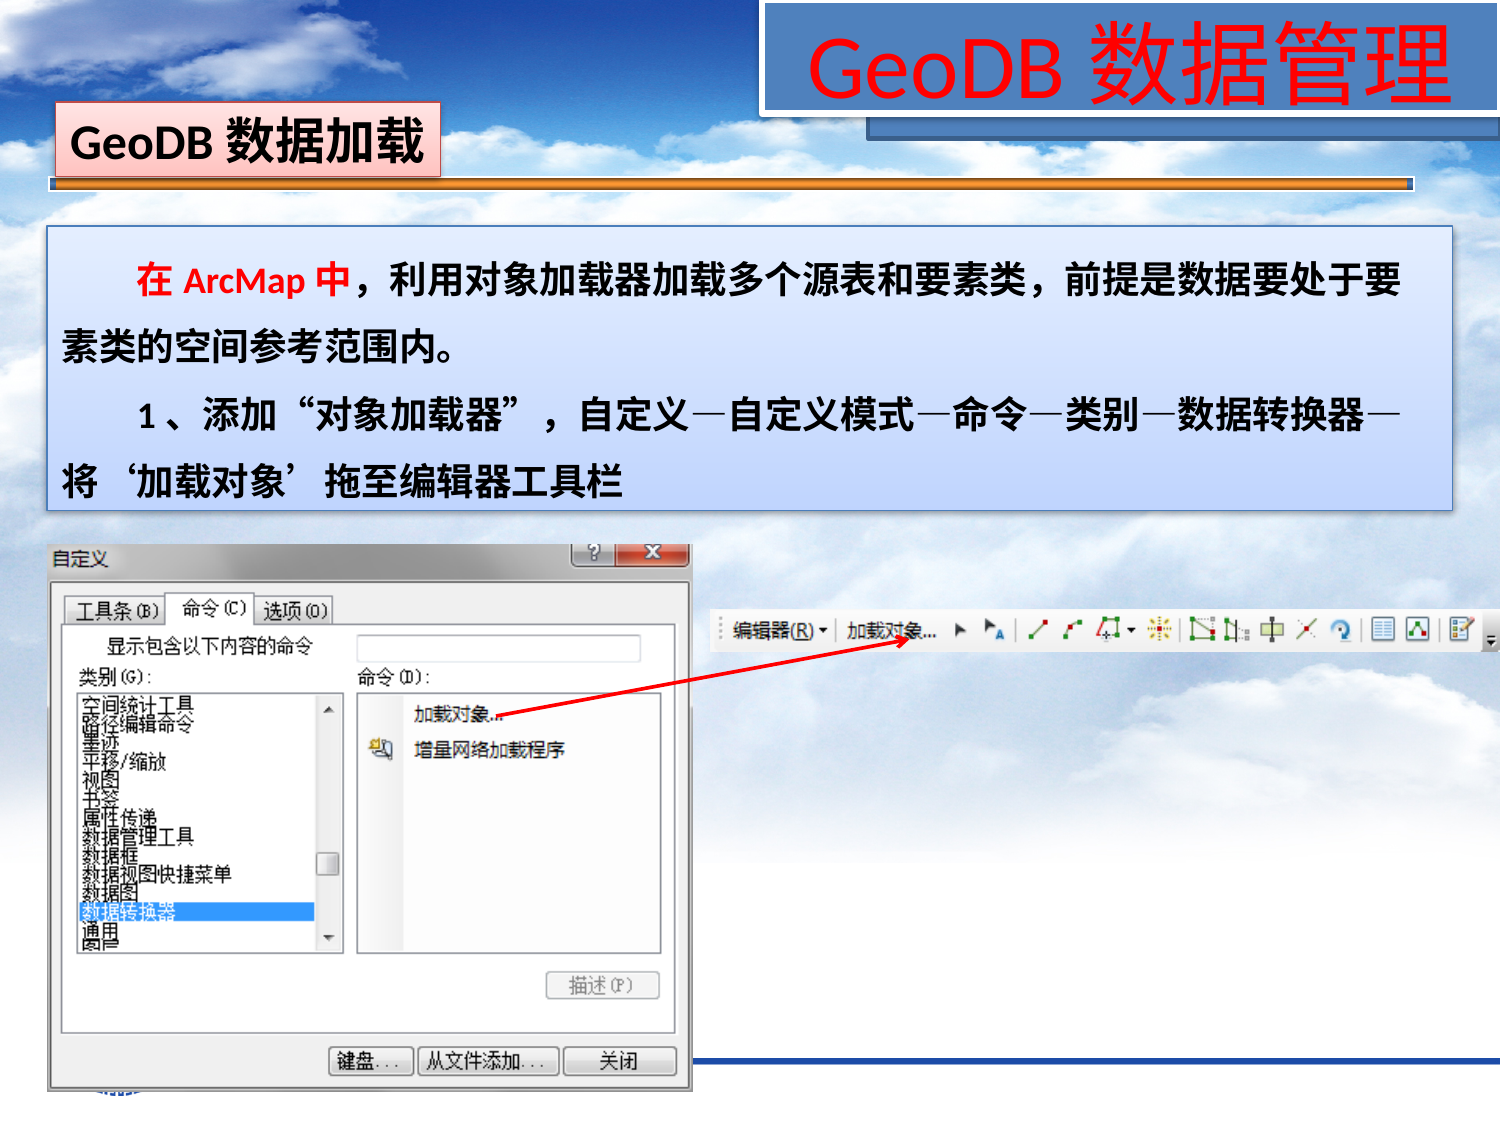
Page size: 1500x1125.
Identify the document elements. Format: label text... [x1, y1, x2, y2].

text_box 在ArcMap中，利用对象加载器加载多个源表和要素类，前提是数据要处于要素类的空间参考范围内。 1、添加“对象加载器”，自定义—自定义模式—命令—类别—数据转换器—将‘加载对象’拖至编辑器工具栏 [46, 225, 1453, 511]
text_box GeoDB数据管理 [759, 0, 1500, 117]
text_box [46, 544, 1500, 1092]
text_box GeoDB数据加载 [55, 101, 441, 176]
picture [0, 0, 1500, 1125]
